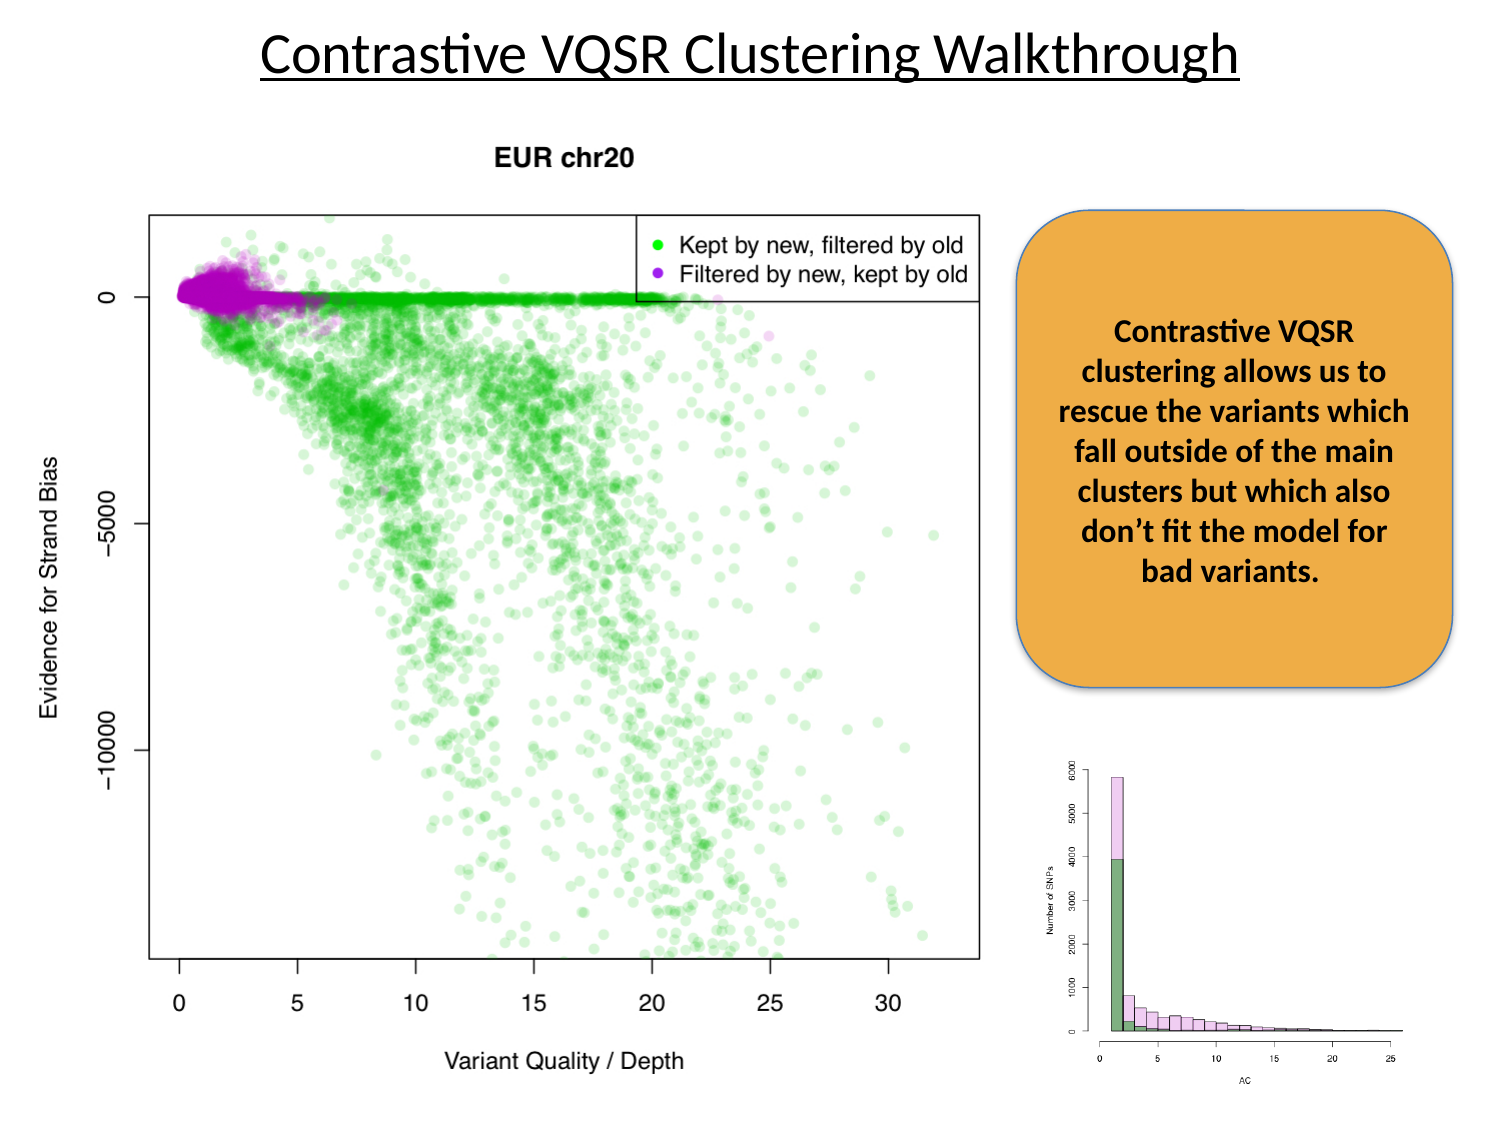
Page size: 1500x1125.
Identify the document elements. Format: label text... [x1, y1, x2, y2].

title Contrastive VQSR Clustering Walkthrough [75, 0, 1425, 125]
text_box Contrastive VQSR clustering allows us to rescue the variants which fall outside of the main clusters but which also don’t fit the model for bad variants. [1043, 209, 1454, 689]
picture [1042, 714, 1426, 1097]
picture [31, 97, 1040, 1106]
